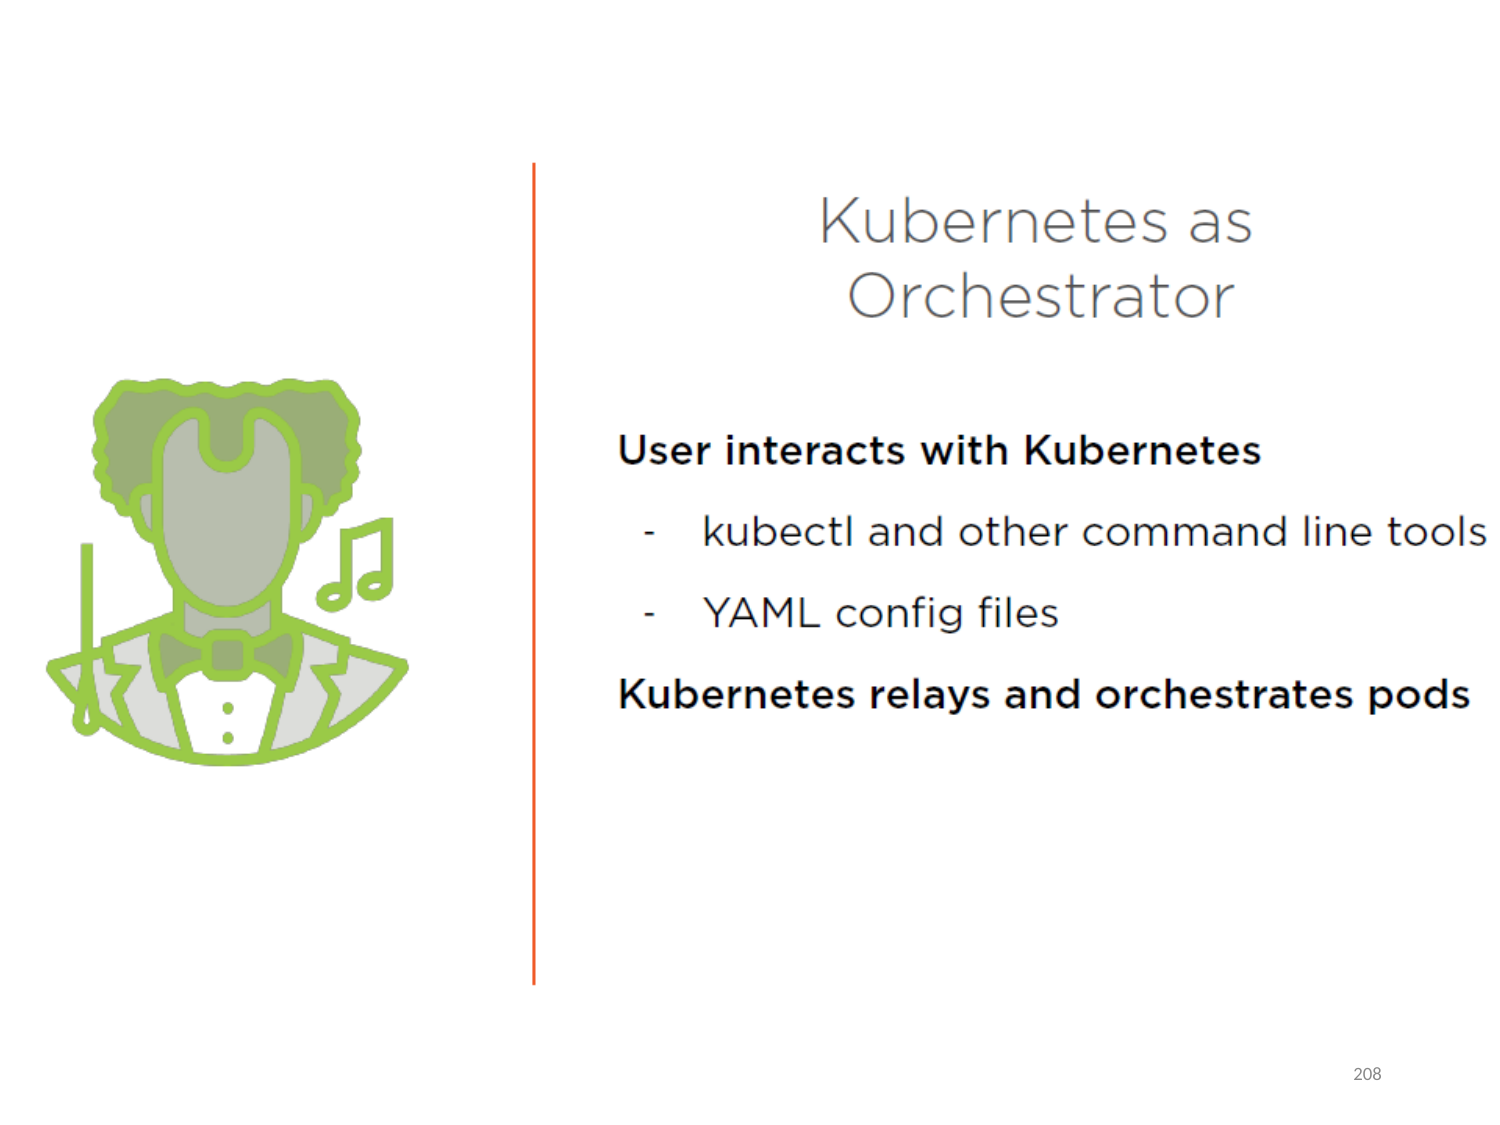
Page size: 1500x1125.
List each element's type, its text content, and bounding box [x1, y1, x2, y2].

picture [1, 123, 1499, 1002]
text_box 208 [1059, 1042, 1397, 1103]
